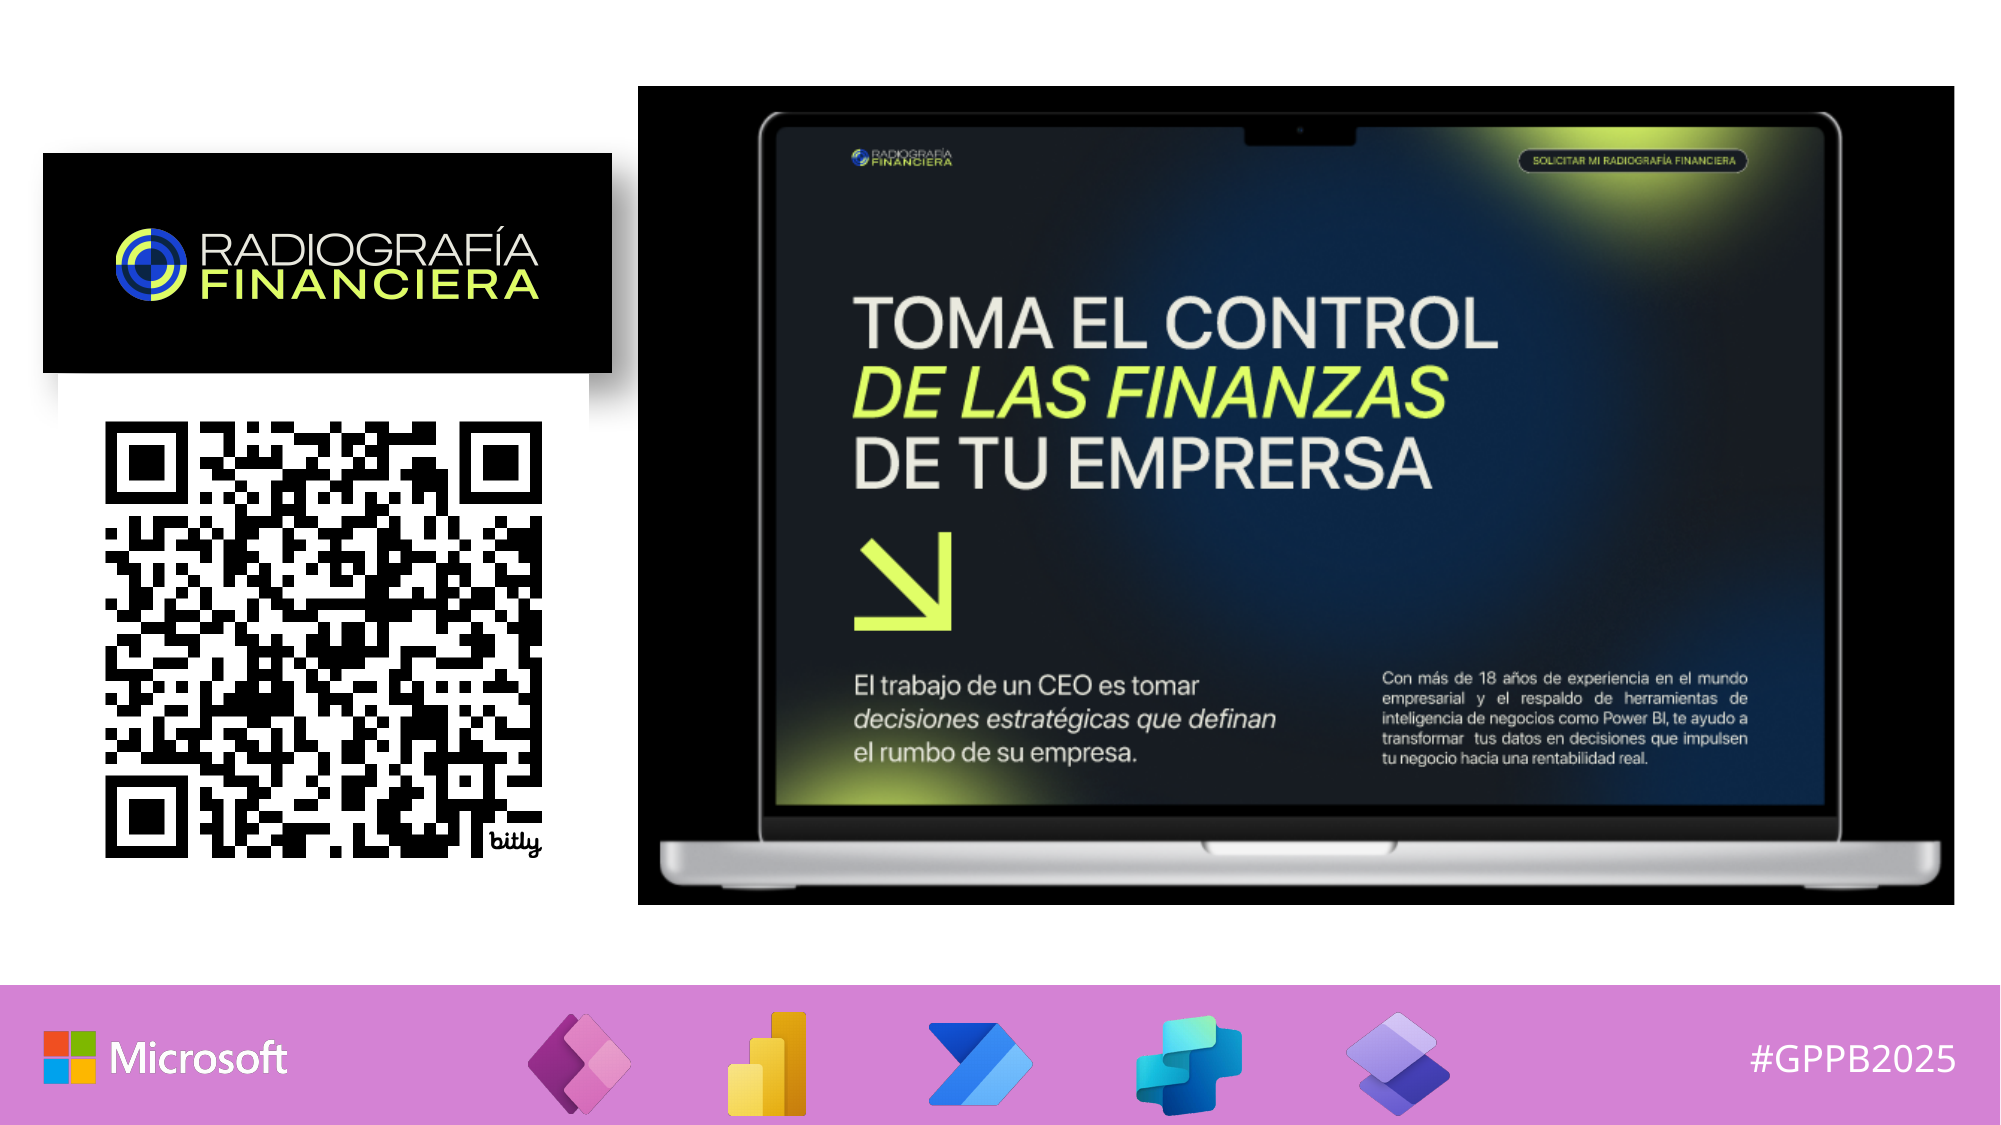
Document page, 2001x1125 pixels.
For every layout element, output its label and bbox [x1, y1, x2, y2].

picture [1346, 1012, 1450, 1116]
picture [715, 1012, 819, 1116]
picture [0, 980, 339, 1125]
picture [1130, 1012, 1249, 1116]
picture [637, 86, 1955, 905]
picture [929, 1012, 1033, 1116]
picture [58, 374, 589, 905]
picture [528, 1012, 631, 1116]
picture [115, 225, 539, 301]
